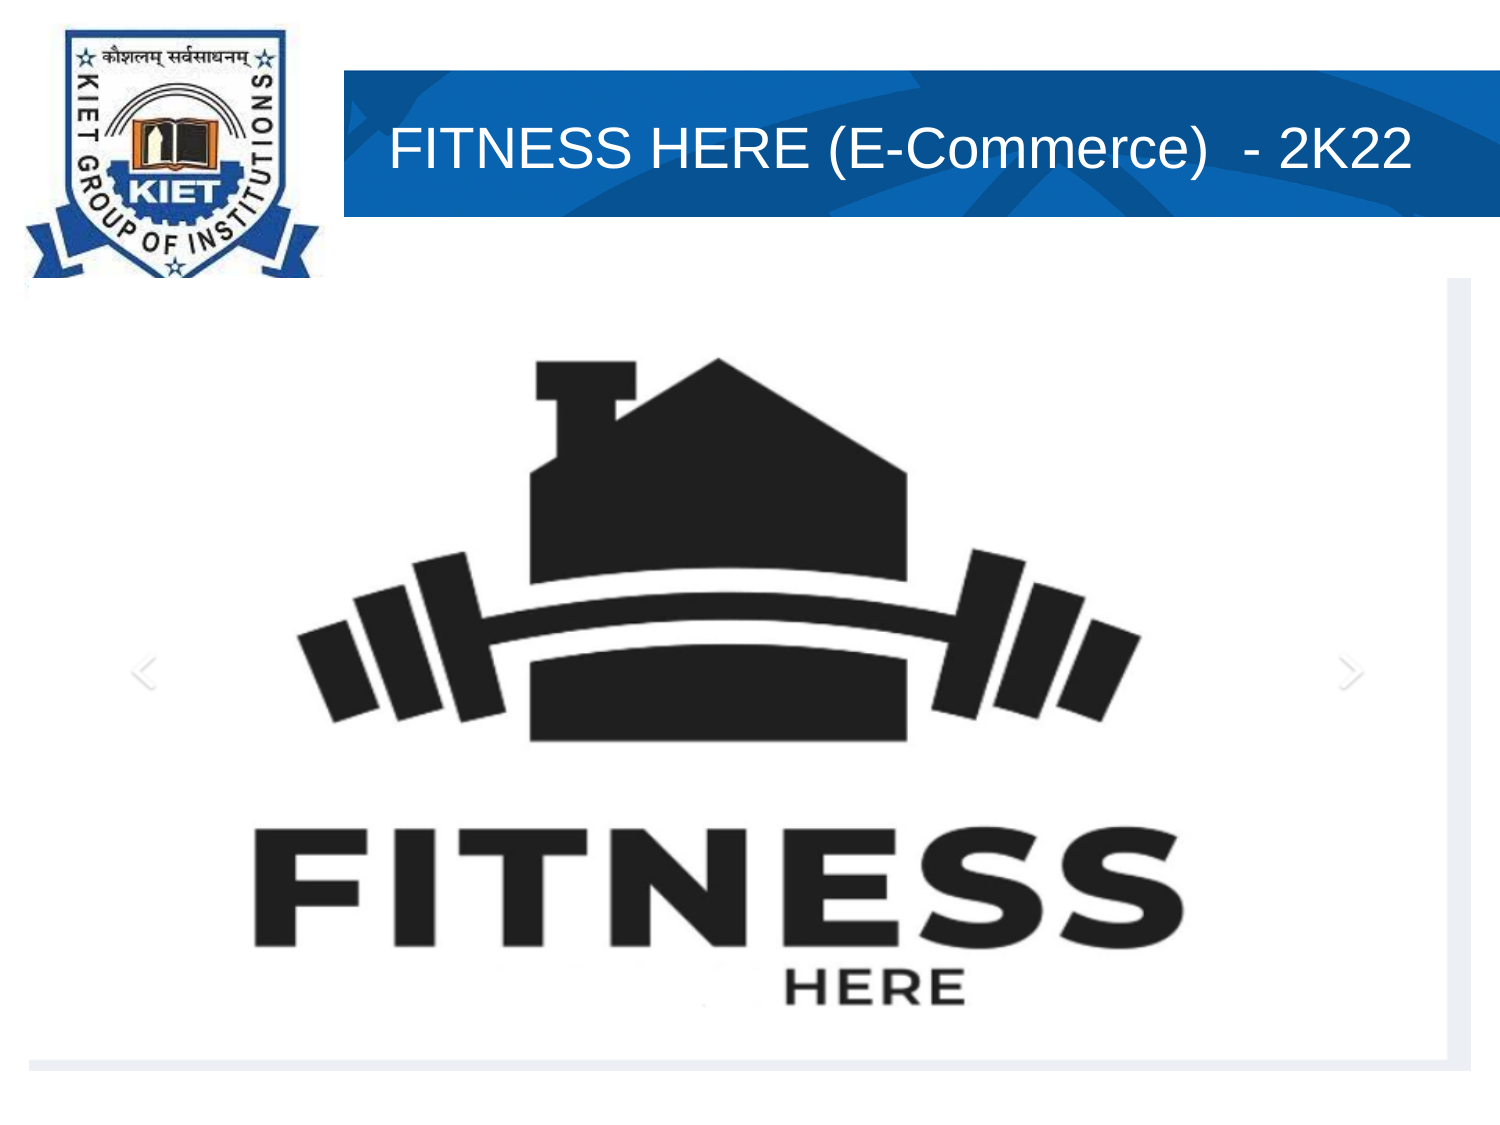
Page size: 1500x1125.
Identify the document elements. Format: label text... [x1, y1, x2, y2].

picture [29, 278, 1471, 1071]
title FITNESS HERE (E-Commerce) - 2K22 [348, 94, 1447, 195]
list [0, 0, 345, 337]
picture [345, 70, 1500, 217]
